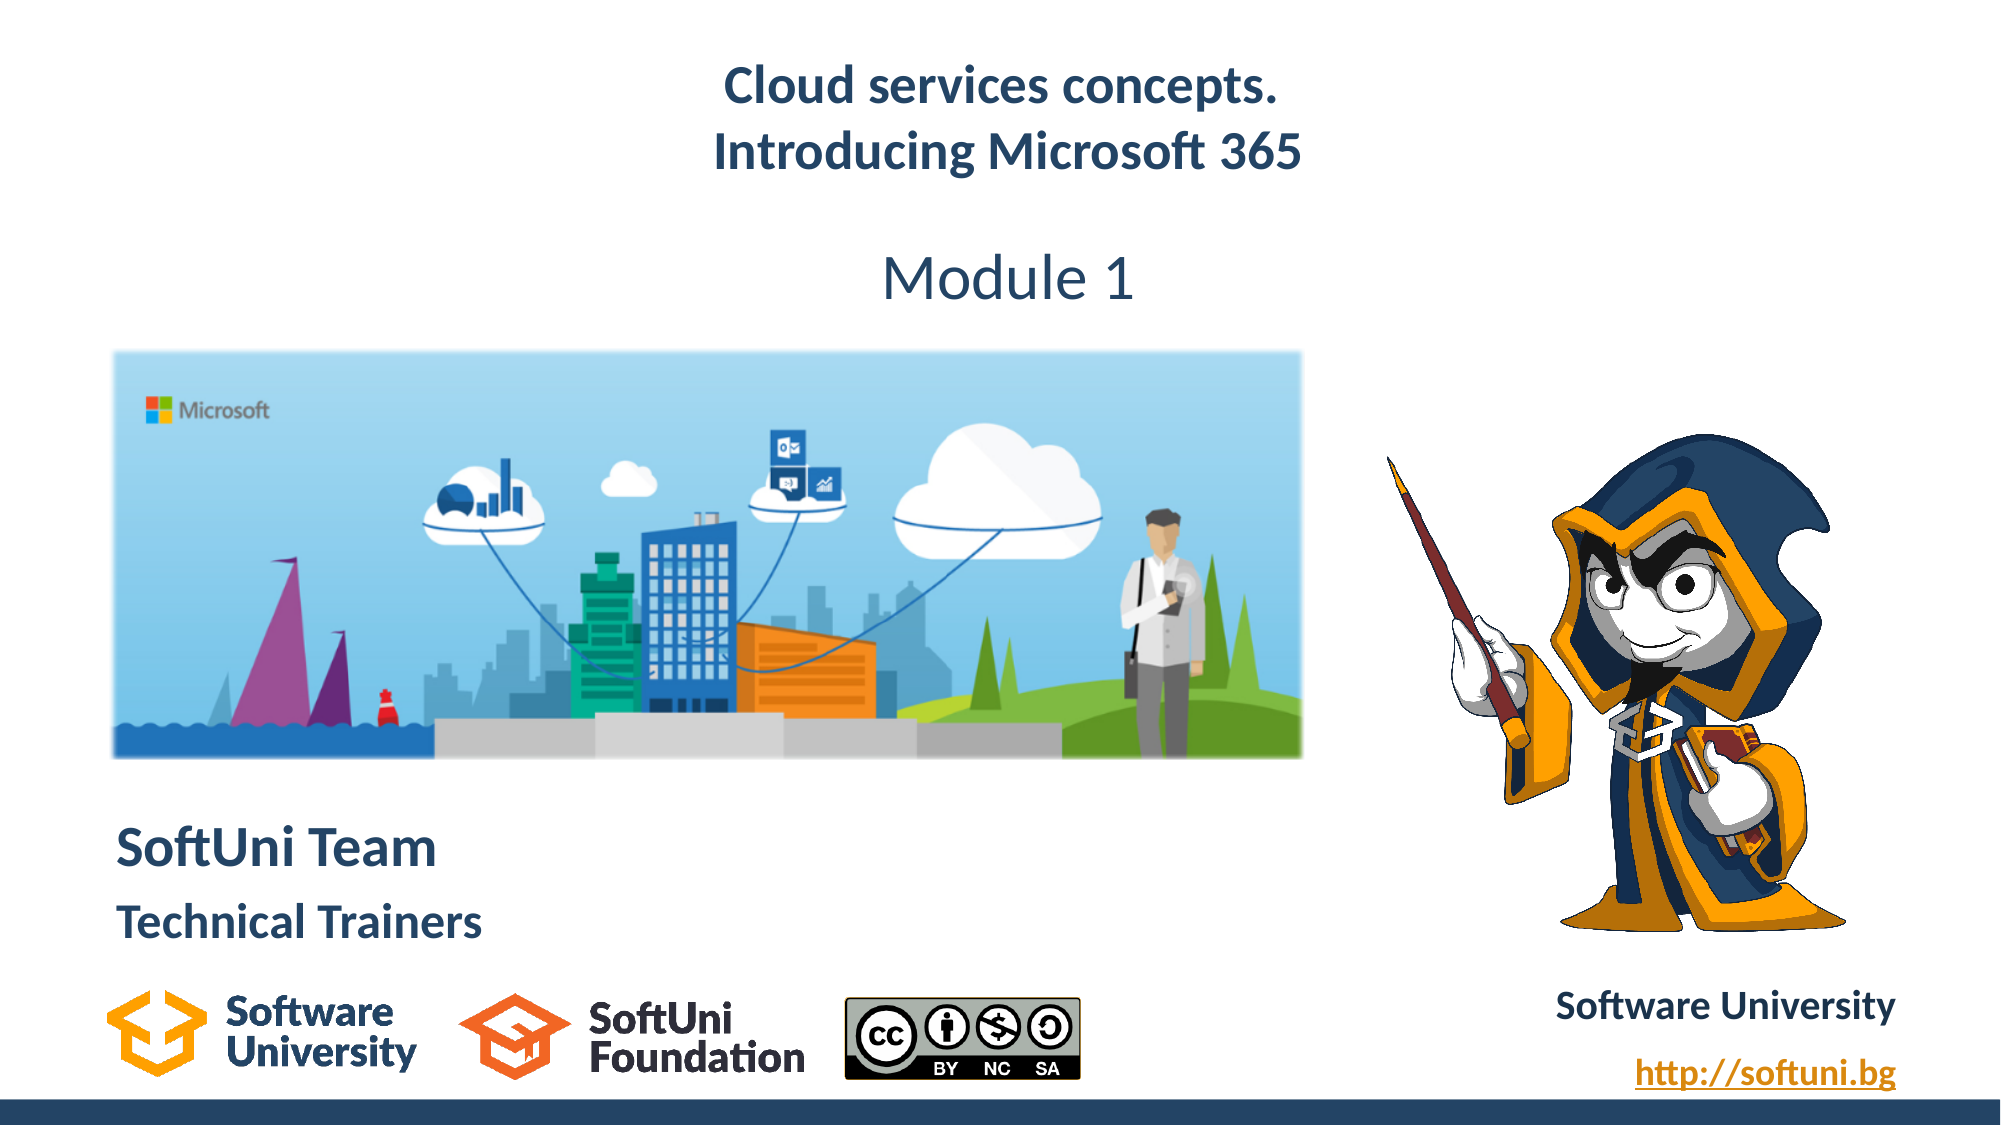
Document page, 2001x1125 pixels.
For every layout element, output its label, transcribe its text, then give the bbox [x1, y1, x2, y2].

picture [845, 998, 1081, 1079]
list Technical Trainers [110, 880, 595, 954]
title Cloud services concepts. Introducing Microsoft 365 [109, 41, 1909, 187]
subtitle Module 1 [109, 224, 1909, 319]
list Software University [1417, 970, 1903, 1034]
picture [1369, 389, 1891, 953]
list SoftUni Team [110, 800, 595, 880]
picture [109, 348, 1306, 760]
picture [458, 993, 804, 1080]
picture [107, 990, 211, 1077]
picture [221, 990, 417, 1077]
list http://softuni.bg [1417, 1040, 1903, 1098]
